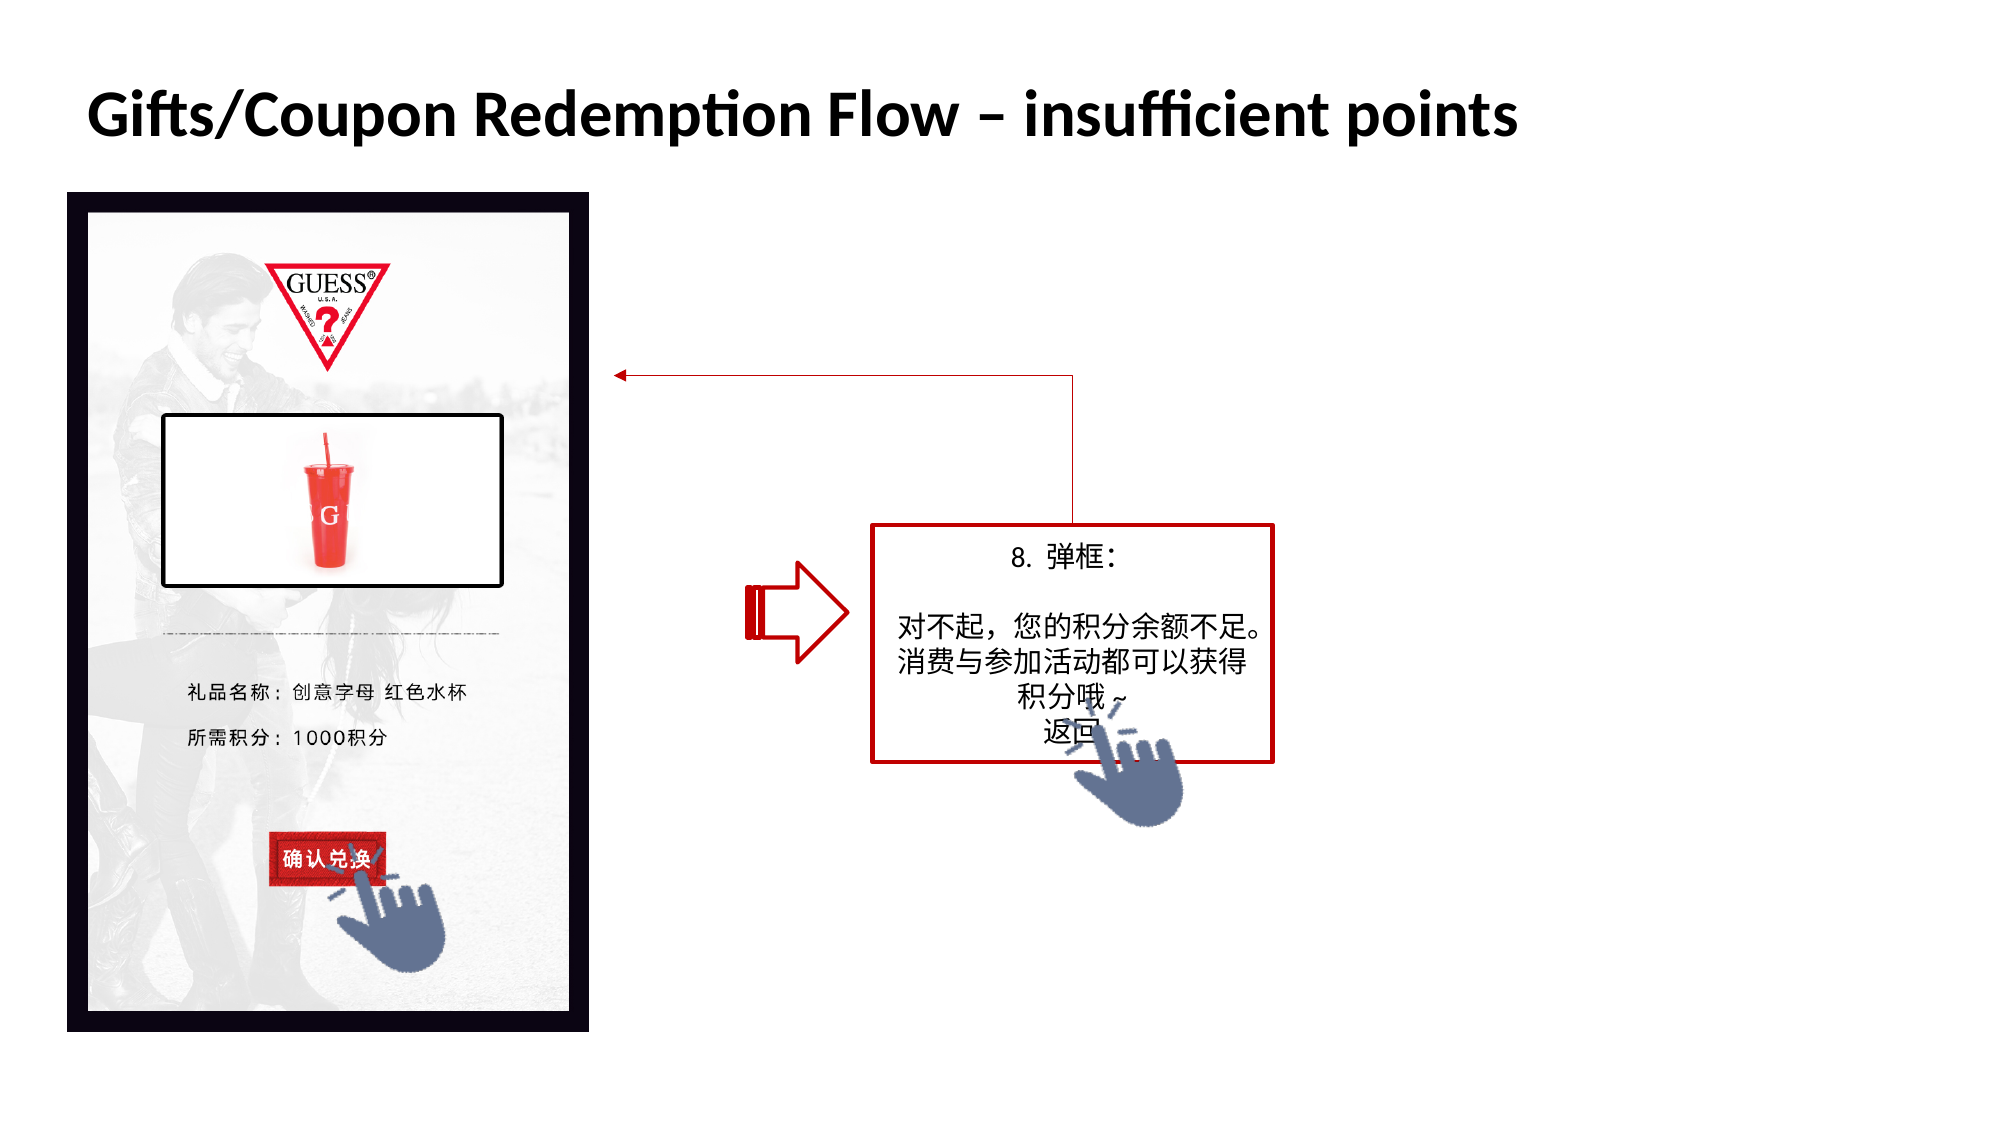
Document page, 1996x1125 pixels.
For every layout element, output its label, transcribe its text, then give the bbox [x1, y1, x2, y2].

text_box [768, 220, 919, 680]
text_box Gifts/Coupon Redemption Flow – insufficient points [72, 62, 1573, 158]
picture [66, 192, 589, 1033]
text_box 8. 弹框： 对不起，您的积分余额不足。消费与参加活动都可以获得积分哦~ 返回 [870, 523, 1275, 764]
text_box [745, 585, 763, 640]
picture [1041, 686, 1194, 839]
